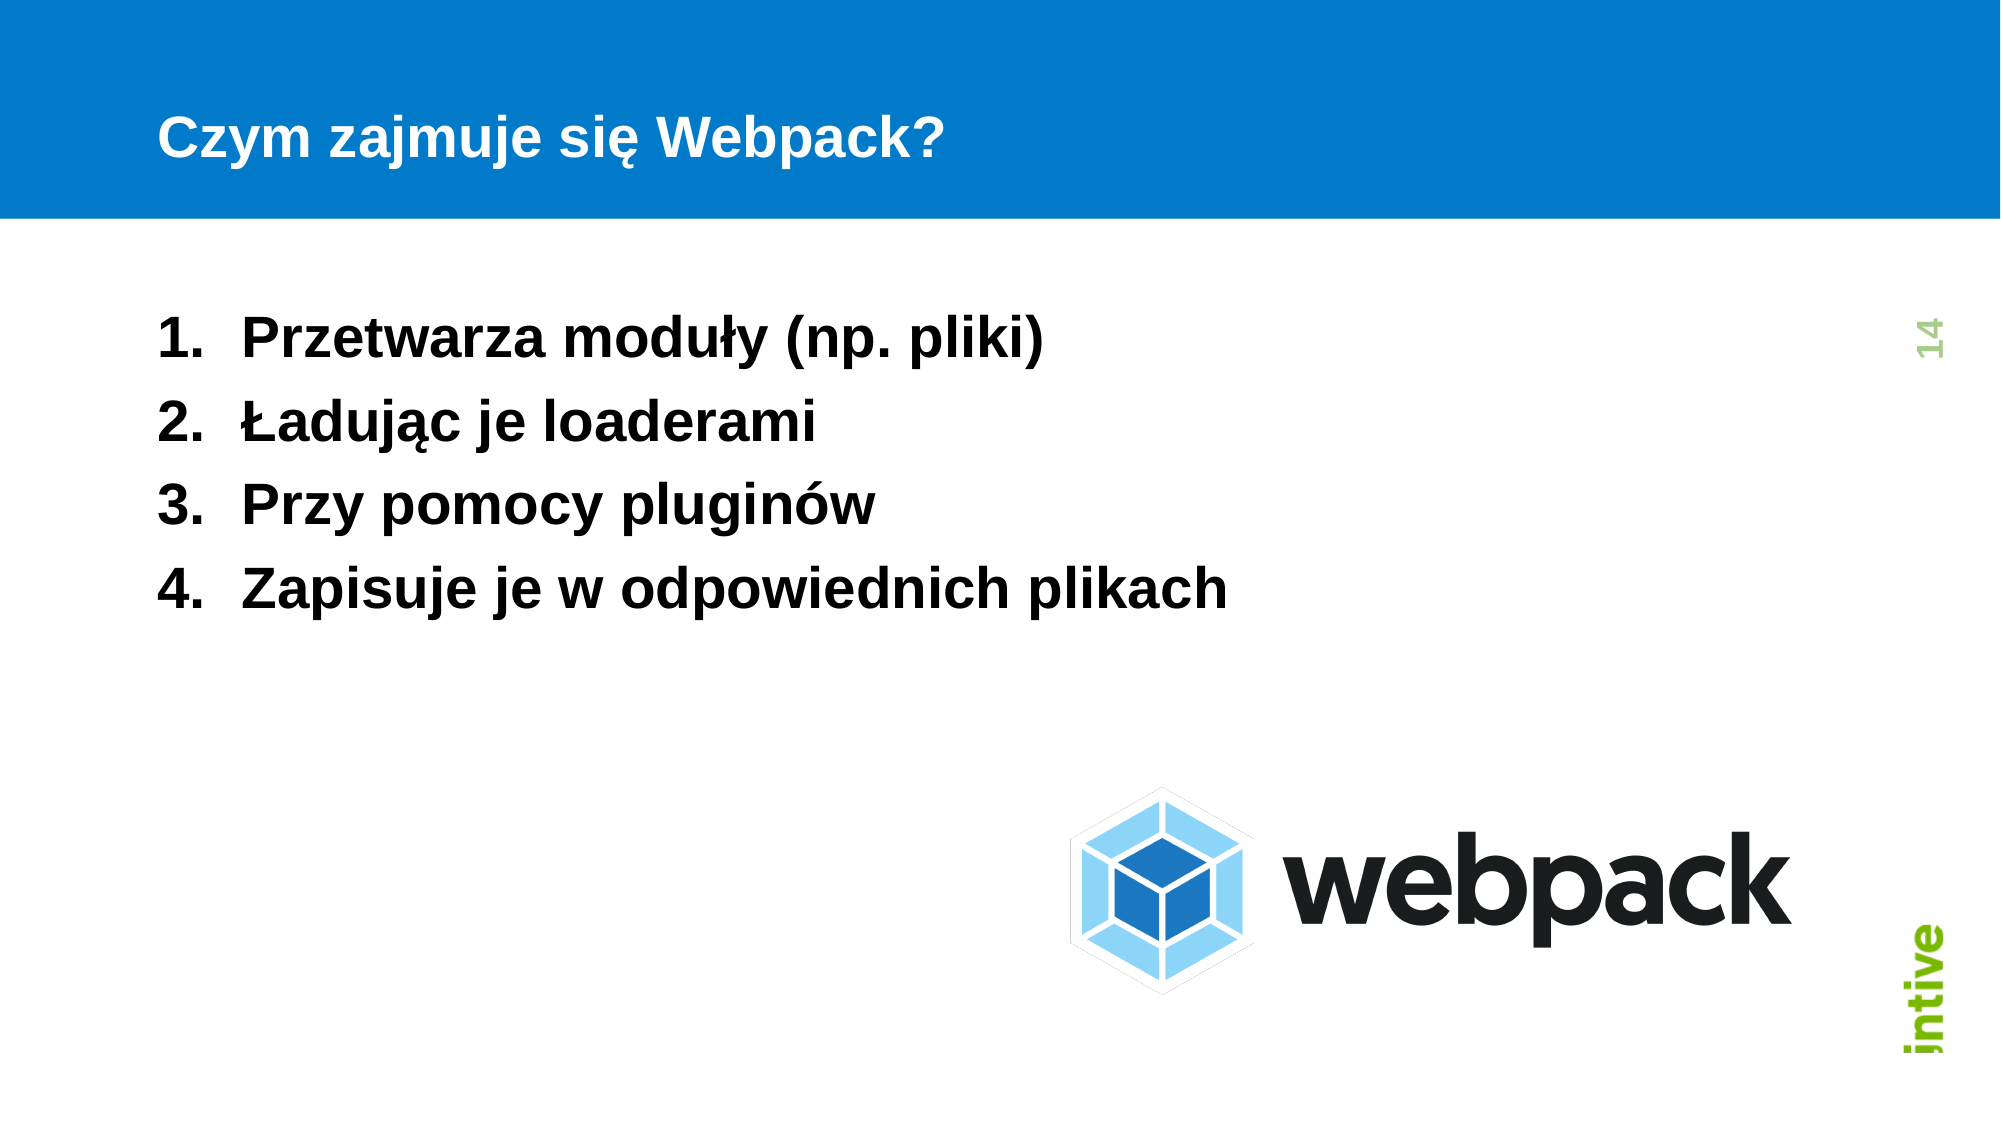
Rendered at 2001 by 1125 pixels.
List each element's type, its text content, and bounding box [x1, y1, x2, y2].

list Przetwarza moduły (np. pliki) Ładując je loaderami Przy pomocy pluginów Zapisuje je w odpowiednich plikach [142, 299, 1863, 1069]
slide_number 14 [1898, 304, 1958, 755]
picture [0, 0, 2001, 1125]
title Czym zajmuje się Webpack? [142, 62, 1858, 215]
